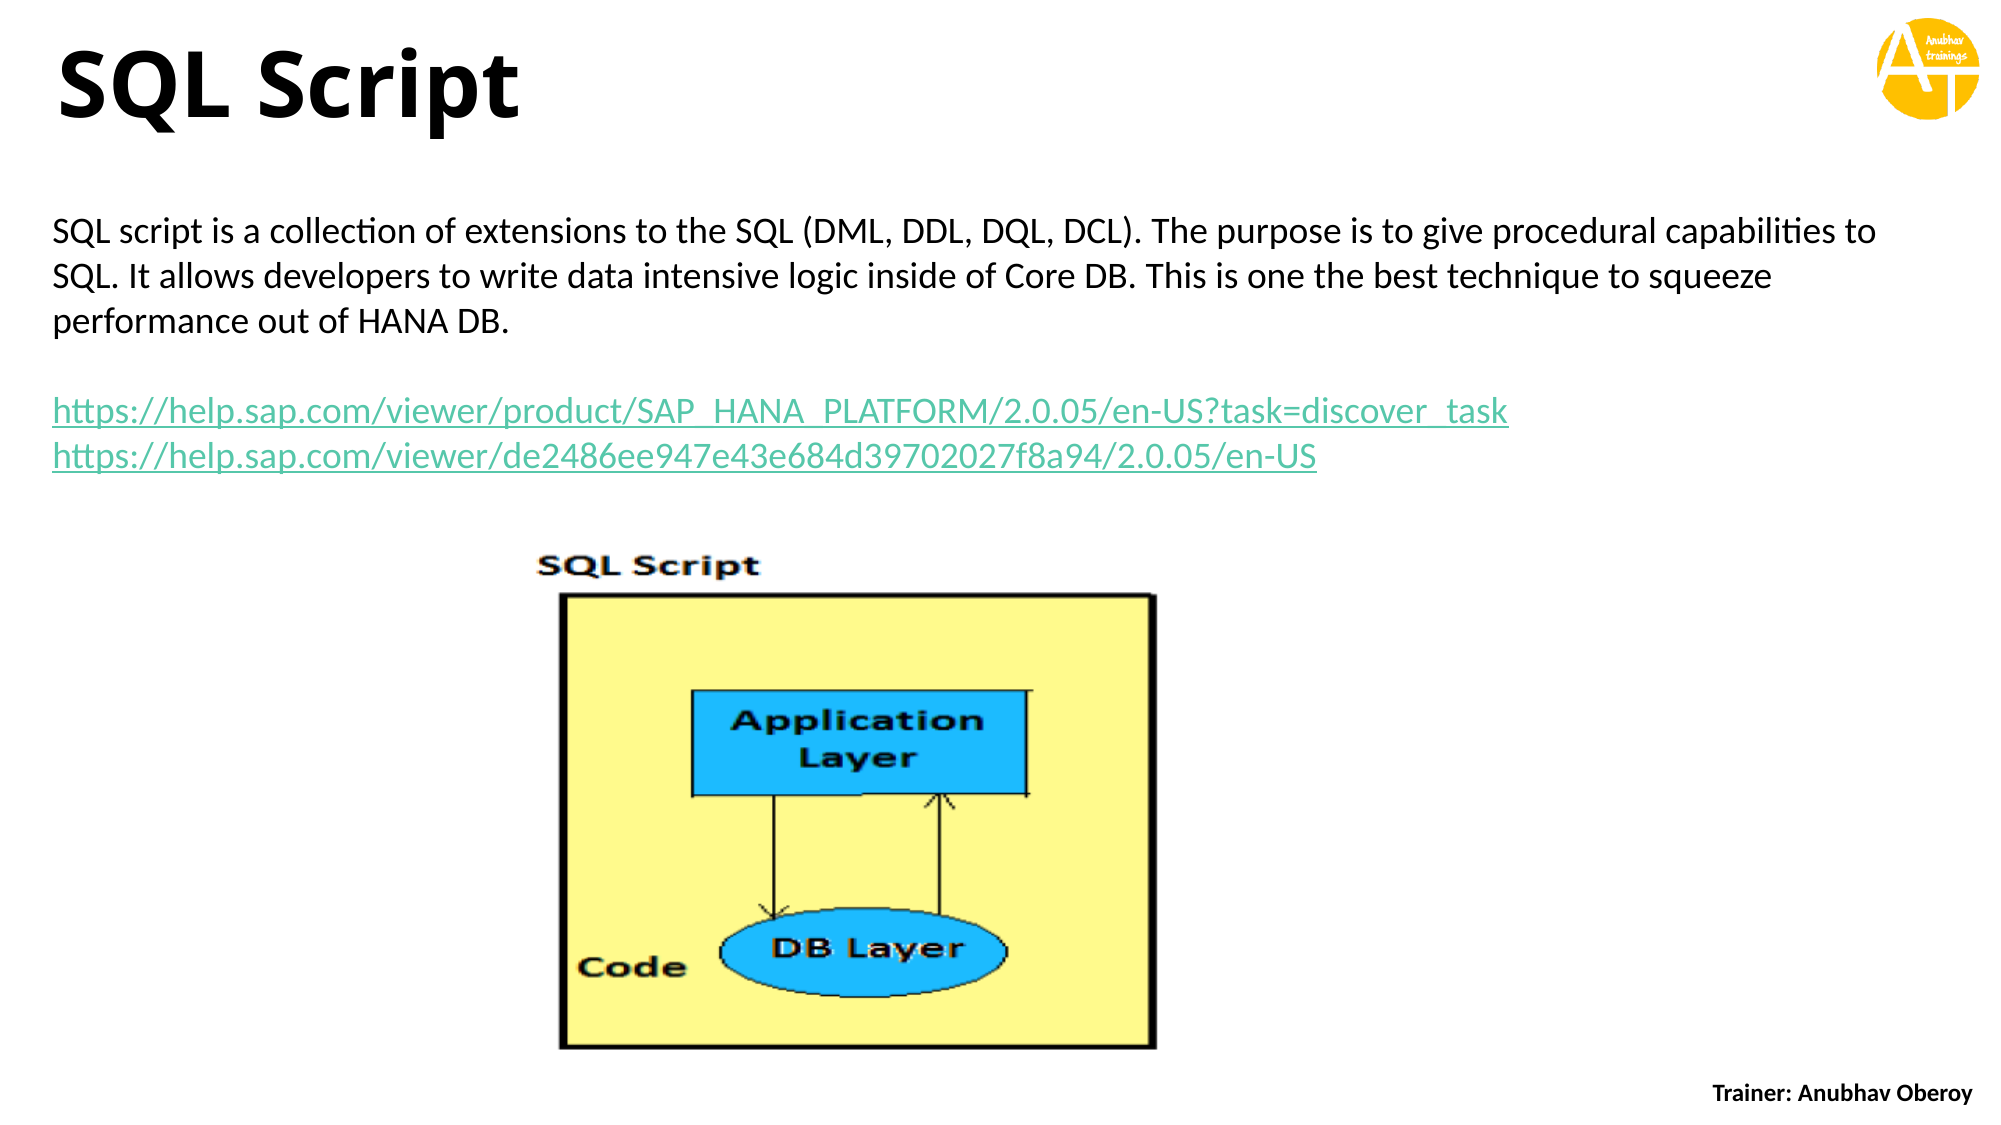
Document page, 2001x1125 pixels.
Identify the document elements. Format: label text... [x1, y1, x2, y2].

text_box SQL script is a collection of extensions to the SQL (DML, DDL, DQL, DCL). The purpose is to give procedural capabilities to SQL. It allows developers to write data intensive logic inside of Core DB. This is one the best technique to squeeze performance out of HANA DB. https://help.sap.com/viewer/product/SAP_HANA_PLATFORM/2.0.05/en-US?task=discover_task https://help.sap.com/viewer/de2486ee947e43e684d39702027f8a94/2.0.05/en-US [37, 153, 1963, 528]
text_box SQL Script [42, 30, 1896, 148]
footer Trainer: Anubhav Oberoy [1660, 1074, 2000, 1108]
picture [1866, 11, 1985, 128]
picture [513, 530, 1198, 1078]
